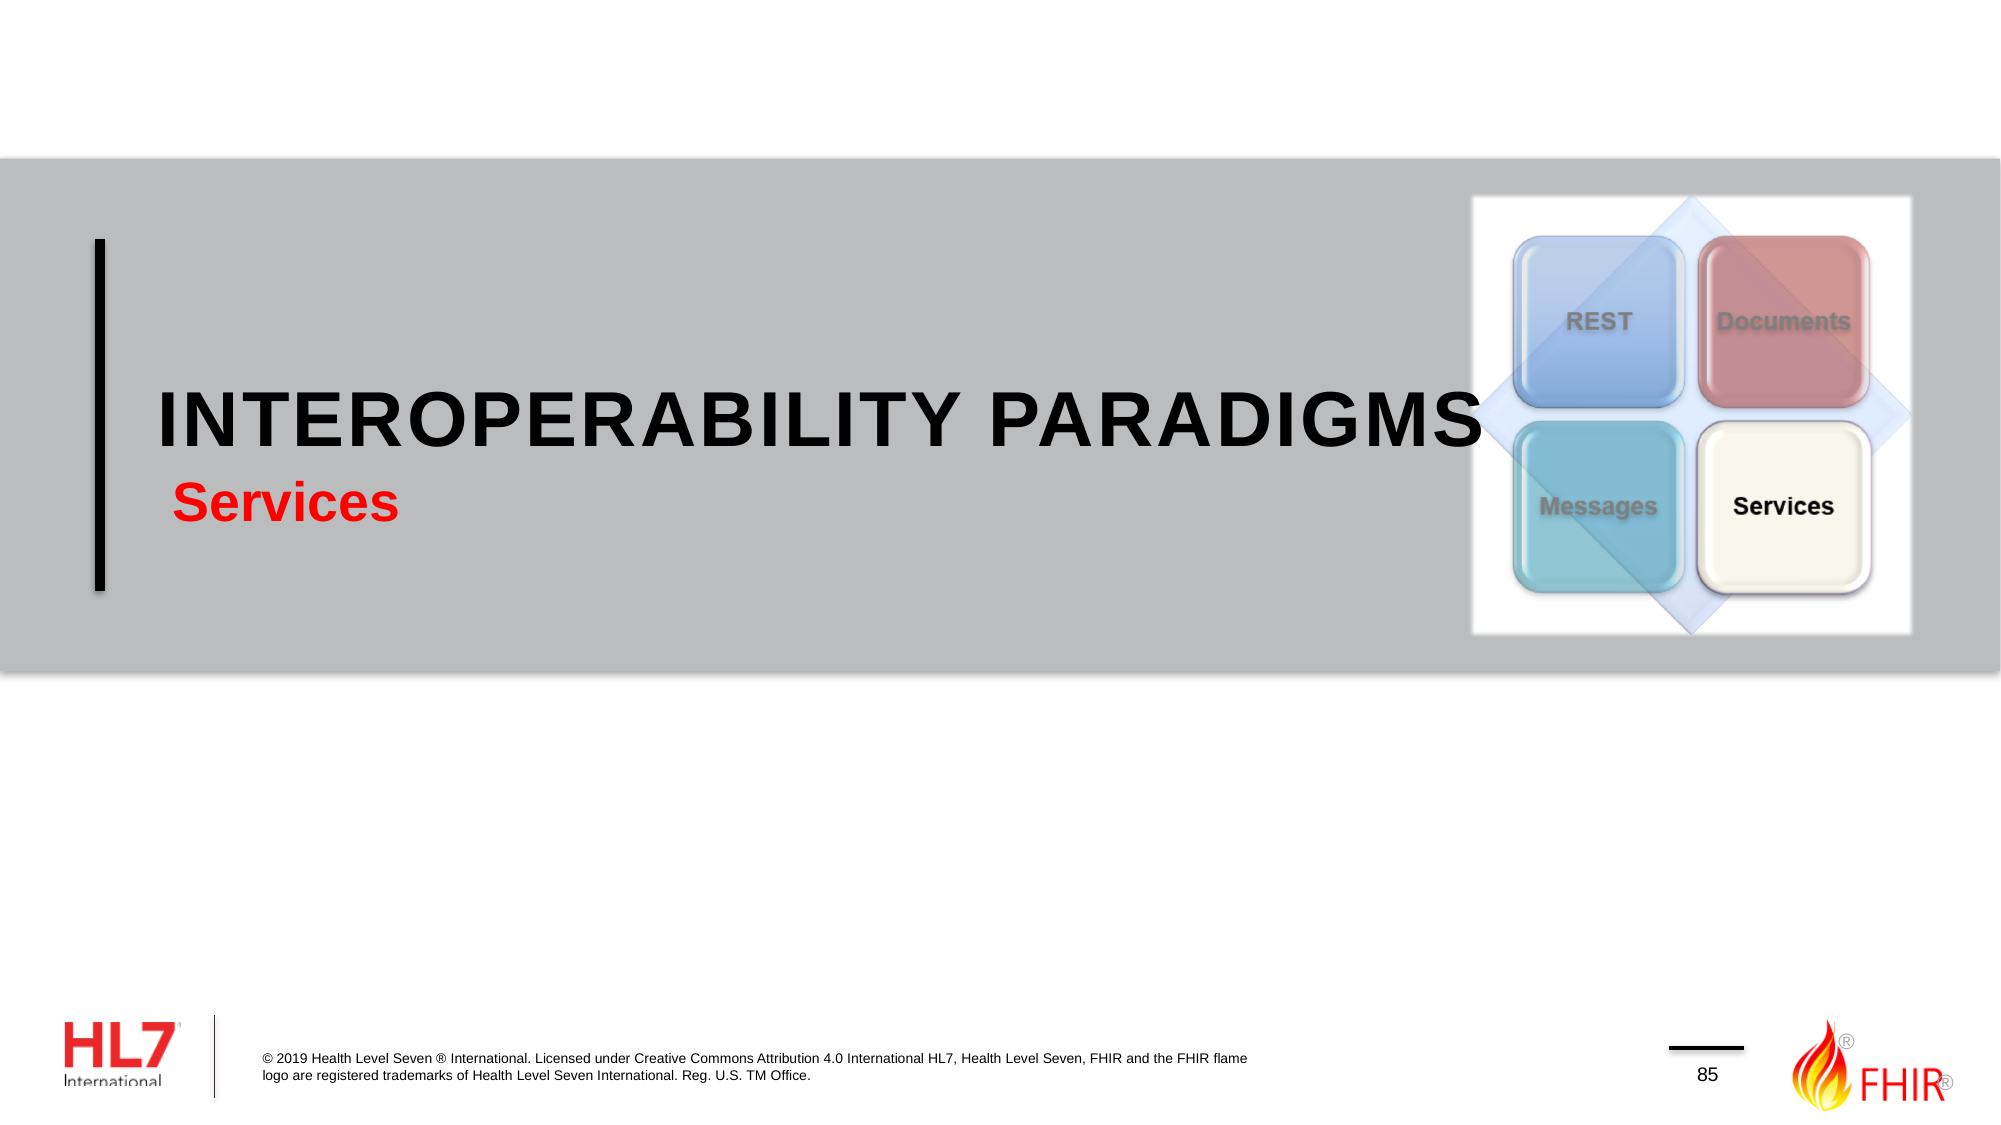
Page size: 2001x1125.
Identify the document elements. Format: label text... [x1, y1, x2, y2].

slide_number 85 [1678, 1048, 1738, 1086]
footer © 2019 Health Level Seven ® International. Licensed under Creative Commons Attribution 4.0 International HL7, Health Level Seven, FHIR and the FHIR flame logo are registered trademarks of Health Level Seven International. Reg. U.S. TM Office. [262, 1048, 1254, 1083]
picture [1785, 1014, 1951, 1116]
text_box Services [157, 458, 1168, 540]
title Interoperability paradigms [157, 192, 1466, 638]
picture [1468, 192, 1915, 638]
title Interoperability paradigms [1915, 192, 1922, 638]
